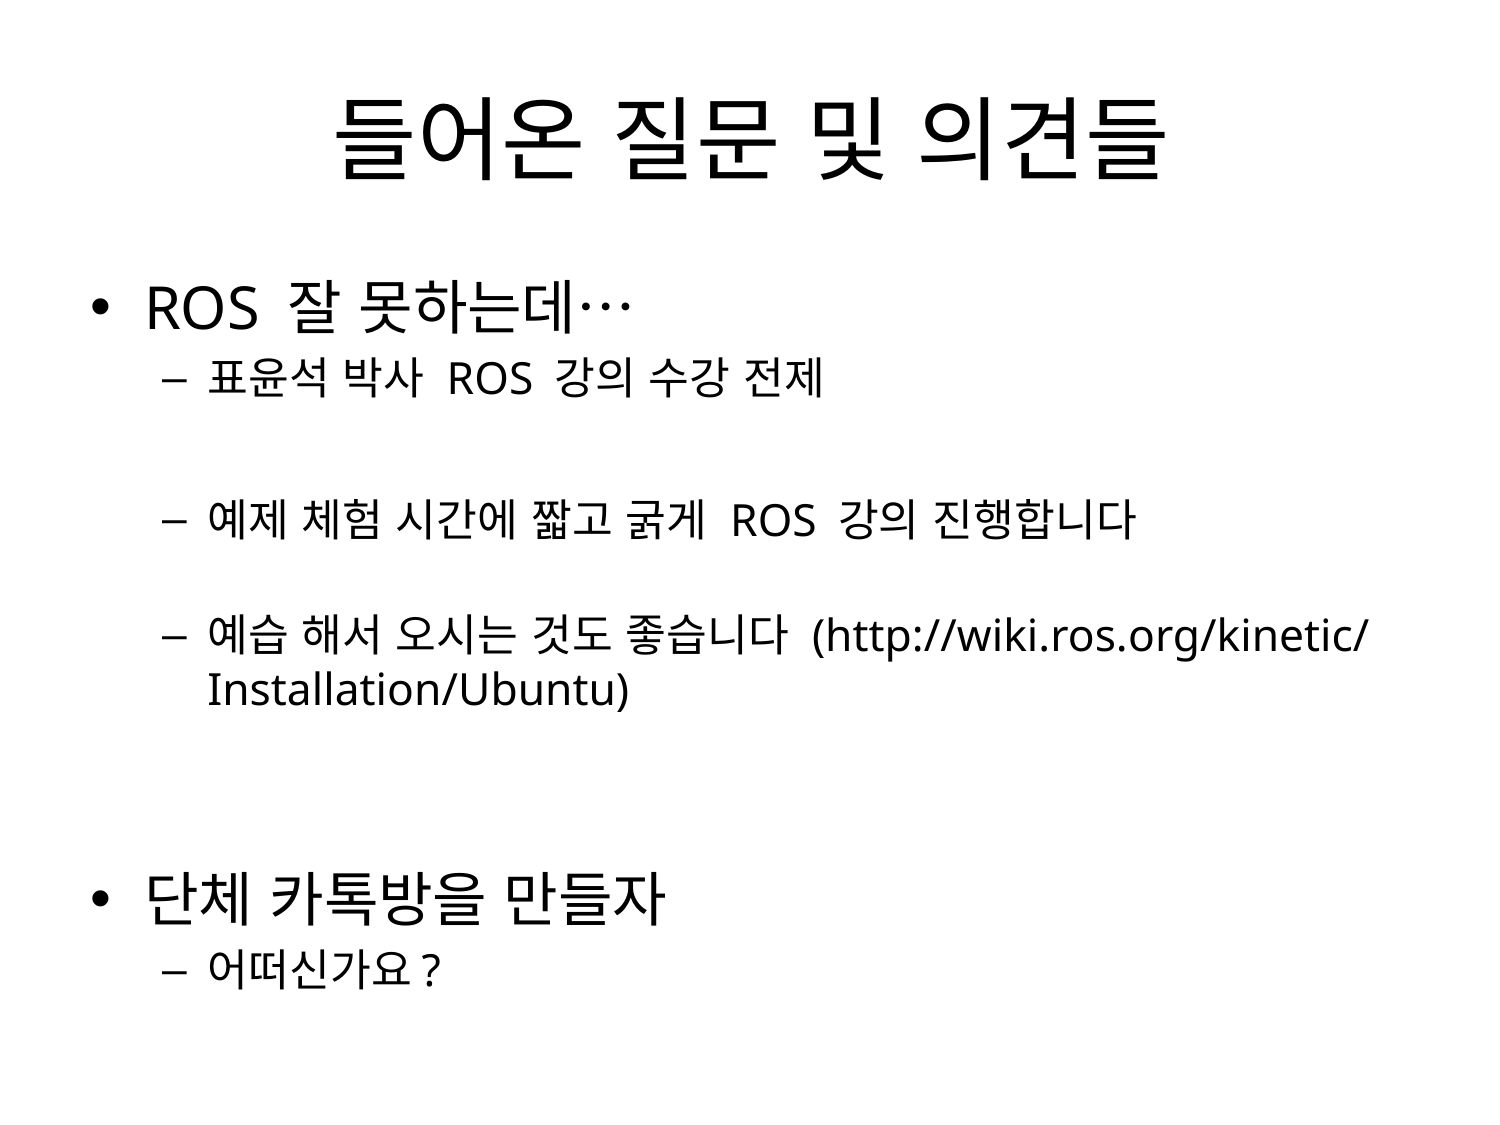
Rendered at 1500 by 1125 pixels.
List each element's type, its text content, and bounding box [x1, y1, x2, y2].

list ROS 잘 못하는데… 표윤석 박사 ROS 강의 수강 전제 예제 체험 시간에 짧고 굵게 ROS 강의 진행합니다 예습 해서 오시는 것도 좋습니다 (http://wiki.ros.org/kinetic/Installation/Ubuntu) 단체 카톡방을 만들자 어떠신가요? [75, 262, 1425, 1005]
title 들어온 질문 및 의견들 [76, 42, 1427, 231]
